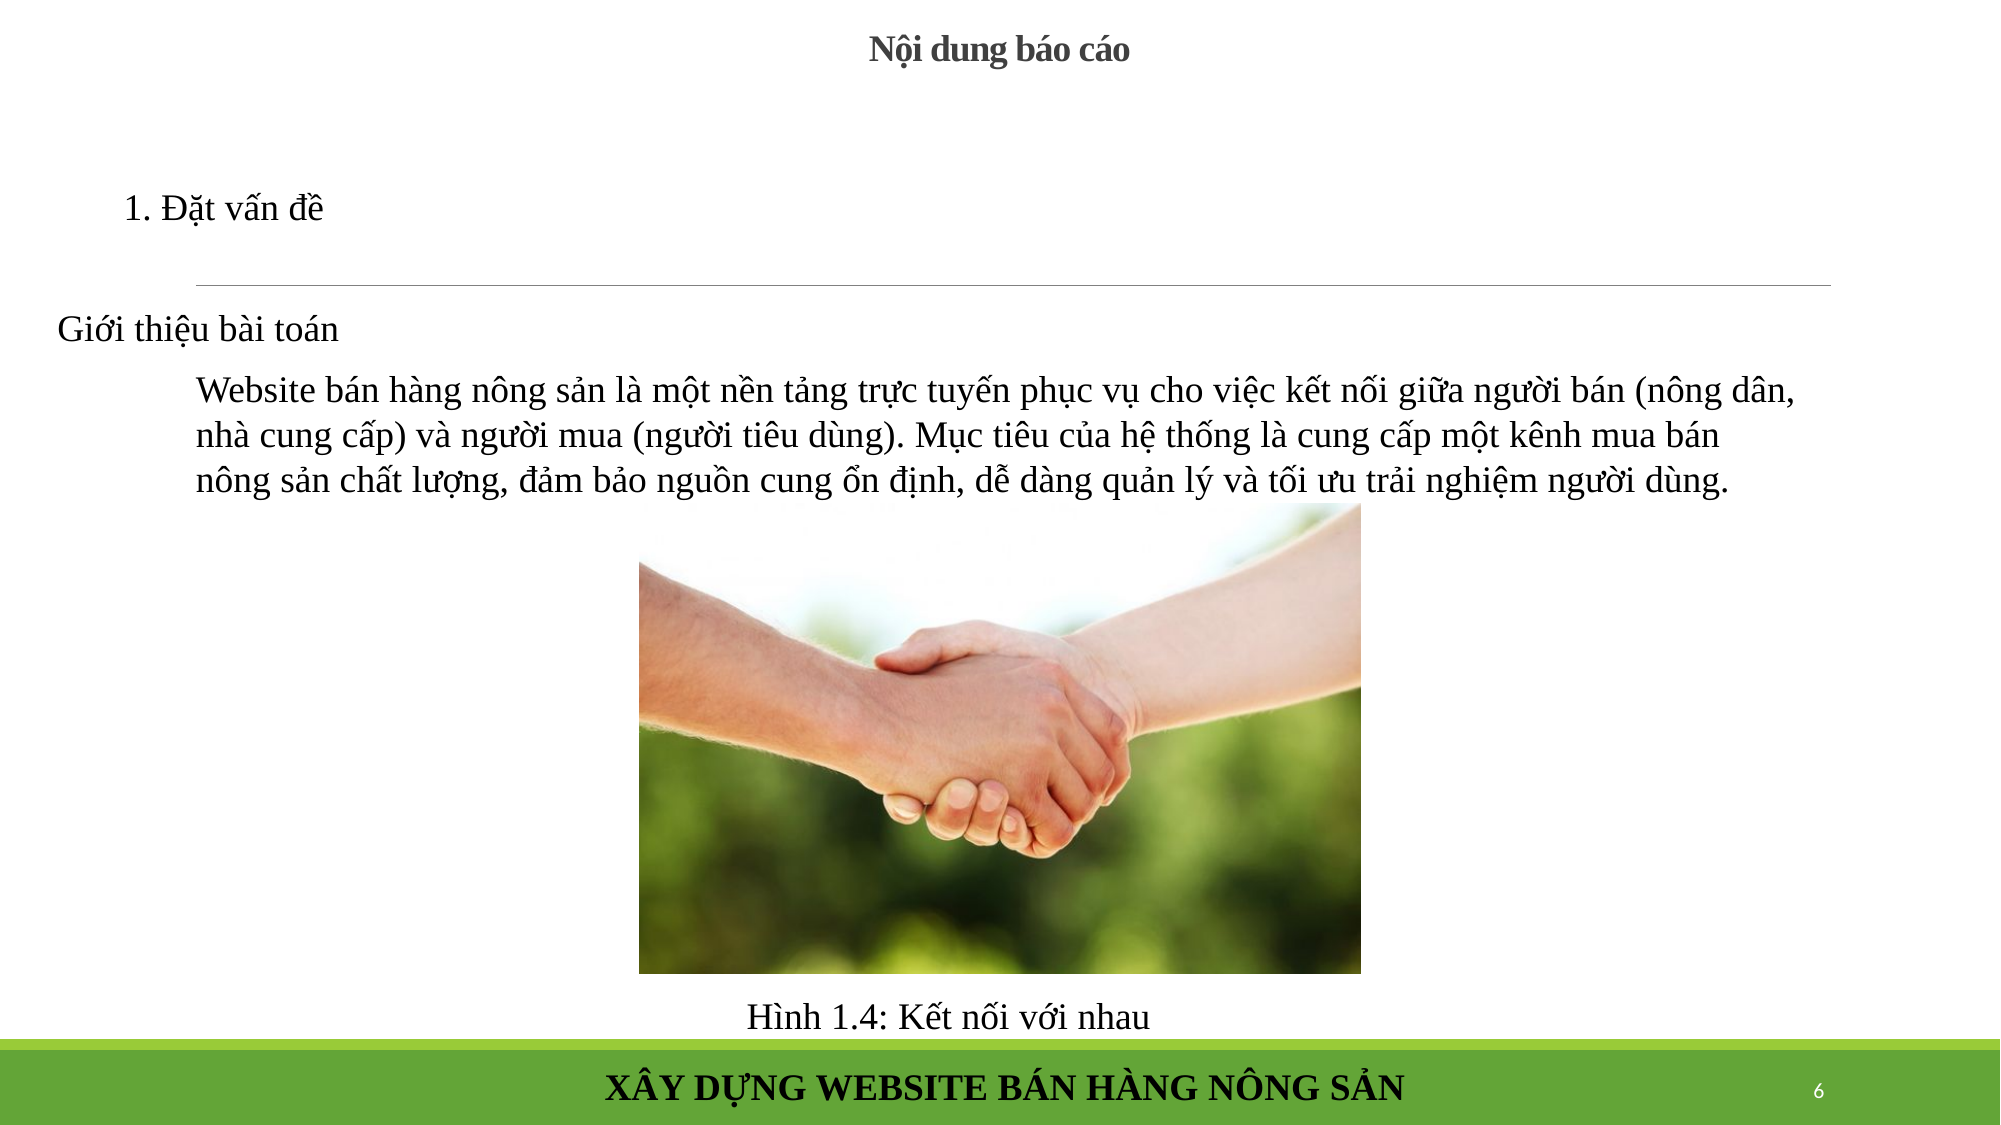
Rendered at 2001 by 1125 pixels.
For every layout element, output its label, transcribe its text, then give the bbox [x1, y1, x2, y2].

picture [639, 503, 1361, 975]
text_box Hình 1.4: Kết nối với nhau [731, 984, 1166, 1045]
slide_number 6 [1624, 1059, 1840, 1120]
text_box Website bán hàng nông sản là một nền tảng trực tuyến phục vụ cho việc kết nối giữa người bán (nông dân, nhà cung cấp) và người mua (người tiêu dùng). Mục tiêu của hệ thống là cung cấp một kênh mua bán nông sản chất lượng, đảm bảo nguồn cung ổn định, dễ dàng quản lý và tối ưu trải nghiệm người dùng. [181, 357, 1819, 553]
text_box XÂY DỰNG WEBSITE BÁN HÀNG NÔNG SẢN [589, 1055, 1421, 1125]
title Nội dung báo cáo [849, 22, 1150, 78]
text_box 1. Đặt vấn đề [108, 175, 536, 236]
text_box Giới thiệu bài toán [42, 297, 603, 357]
